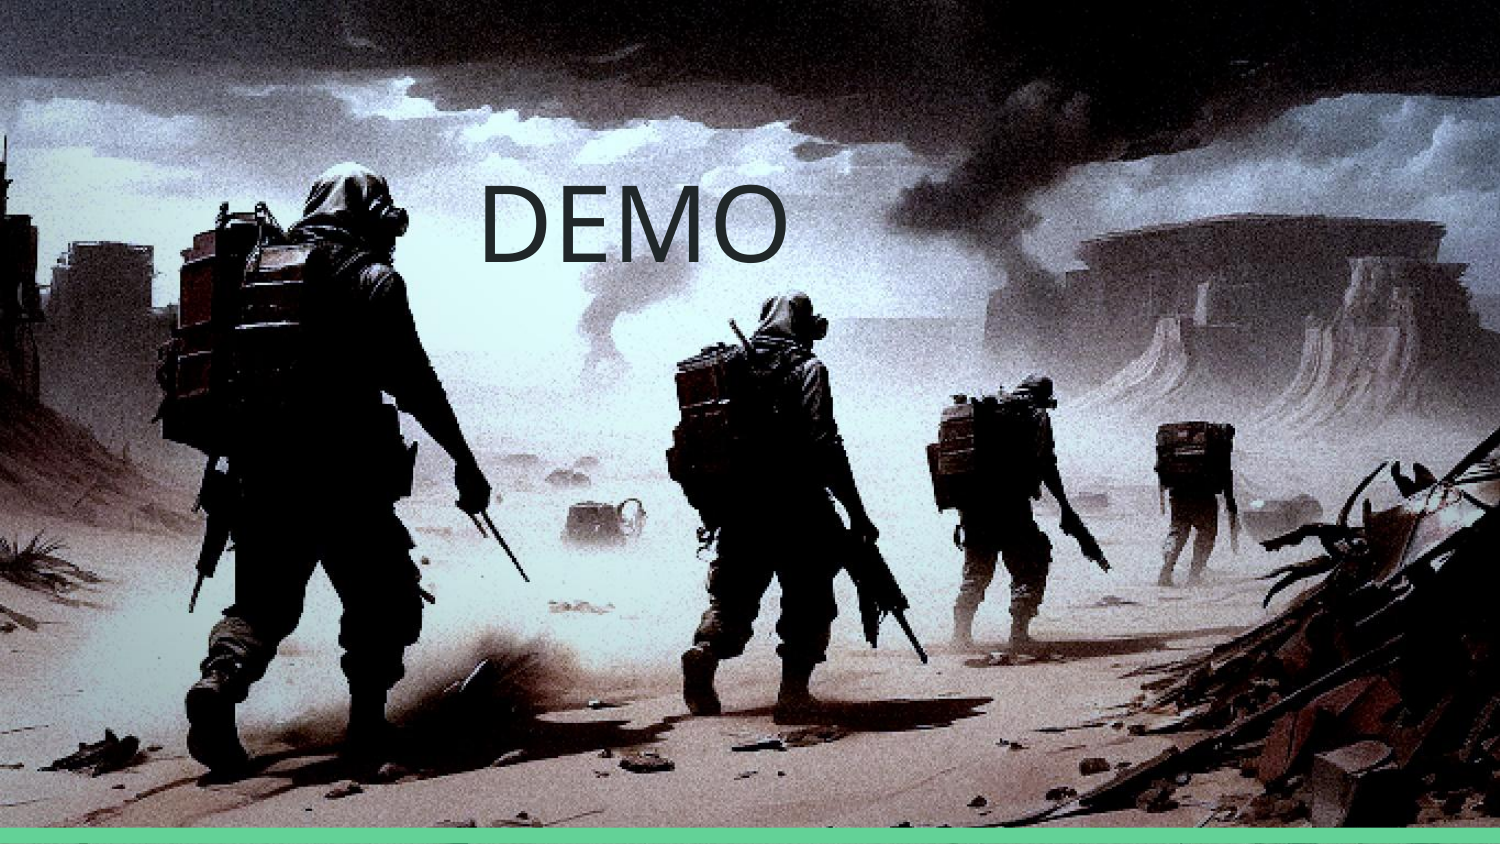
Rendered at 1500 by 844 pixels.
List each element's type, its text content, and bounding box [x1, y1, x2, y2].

title DEMO [0, 141, 1333, 313]
picture [0, 0, 1500, 827]
